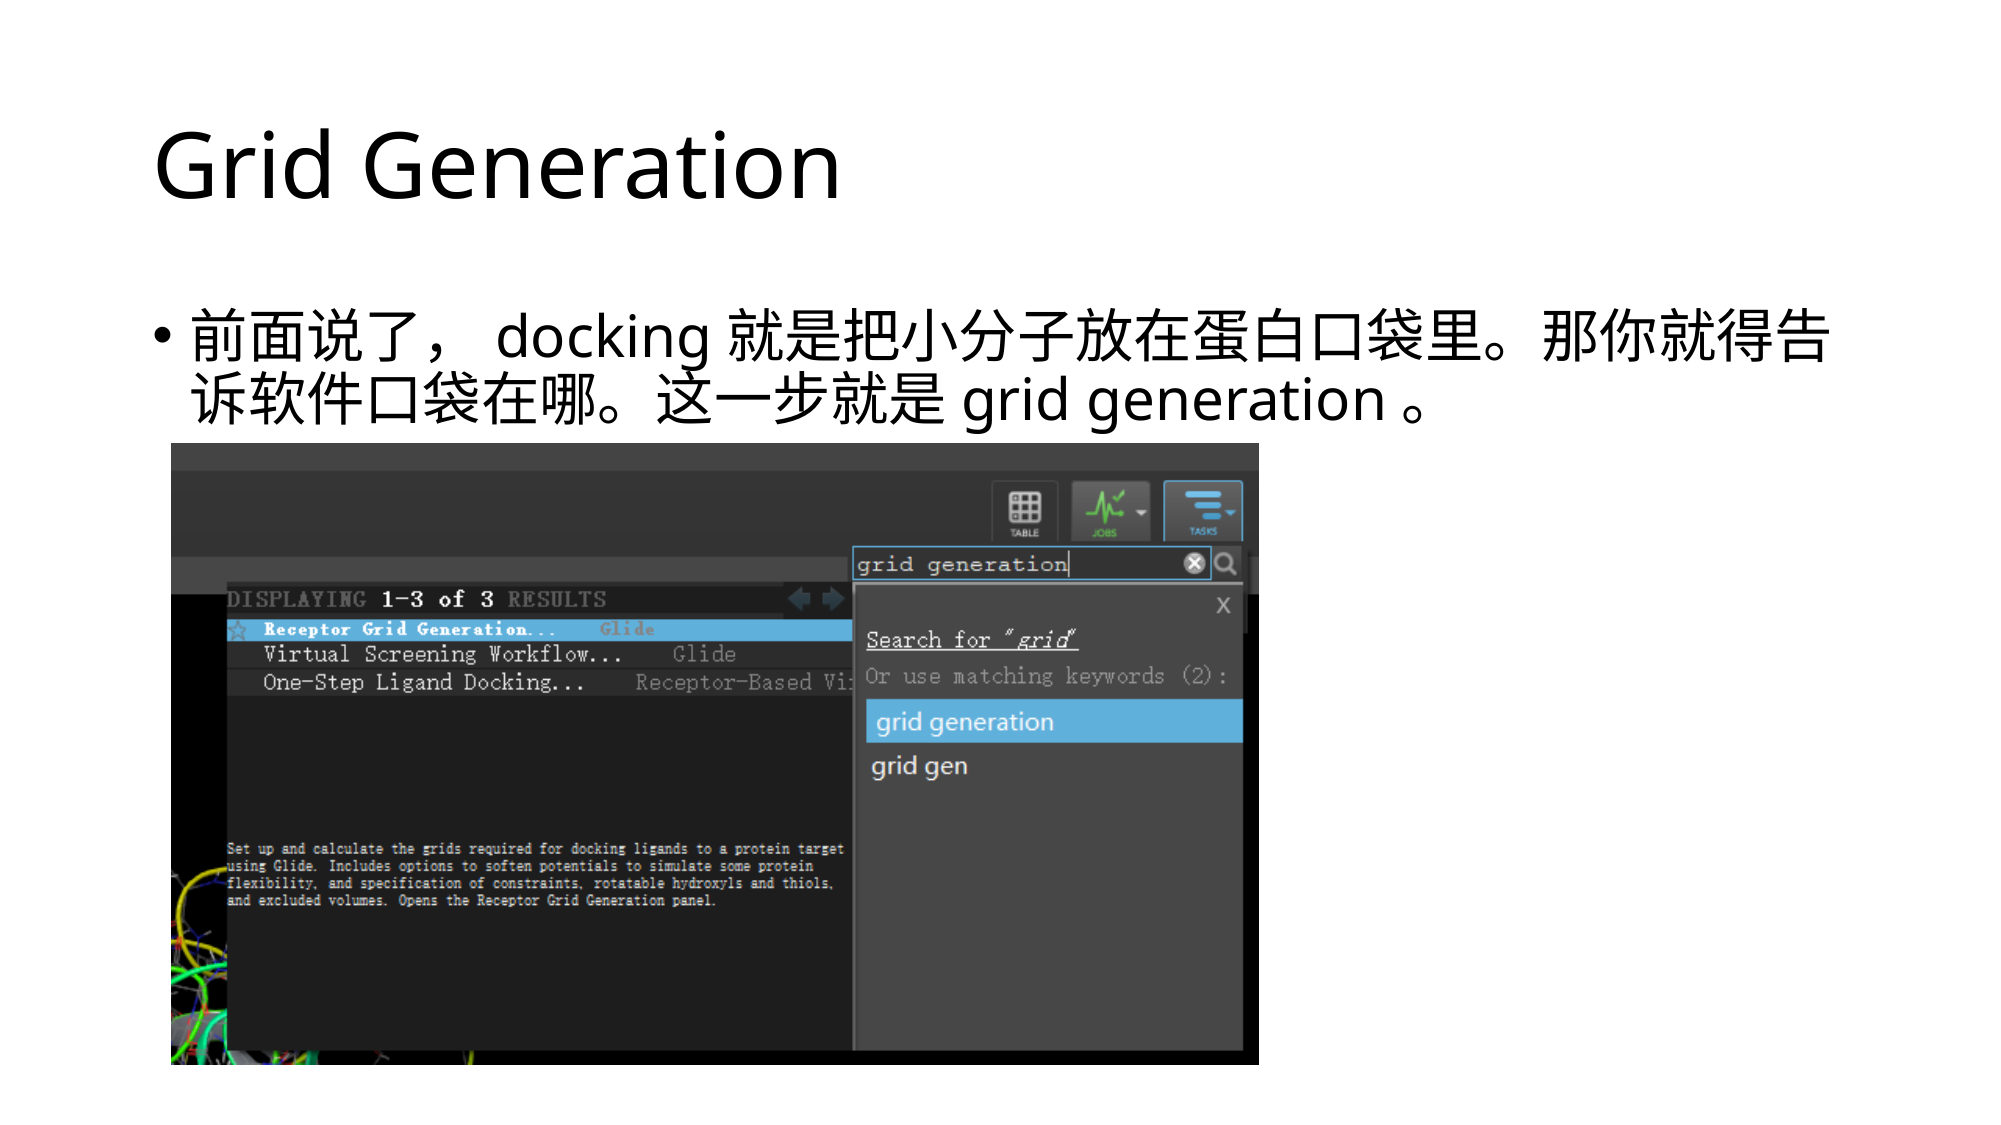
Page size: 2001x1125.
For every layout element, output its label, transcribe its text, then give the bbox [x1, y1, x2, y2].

title Grid Generation [137, 59, 1863, 278]
list 前面说了，docking就是把小分子放在蛋白口袋里。那你就得告诉软件口袋在哪。这一步就是grid generation。 [137, 299, 1863, 1014]
picture [171, 443, 1260, 1065]
